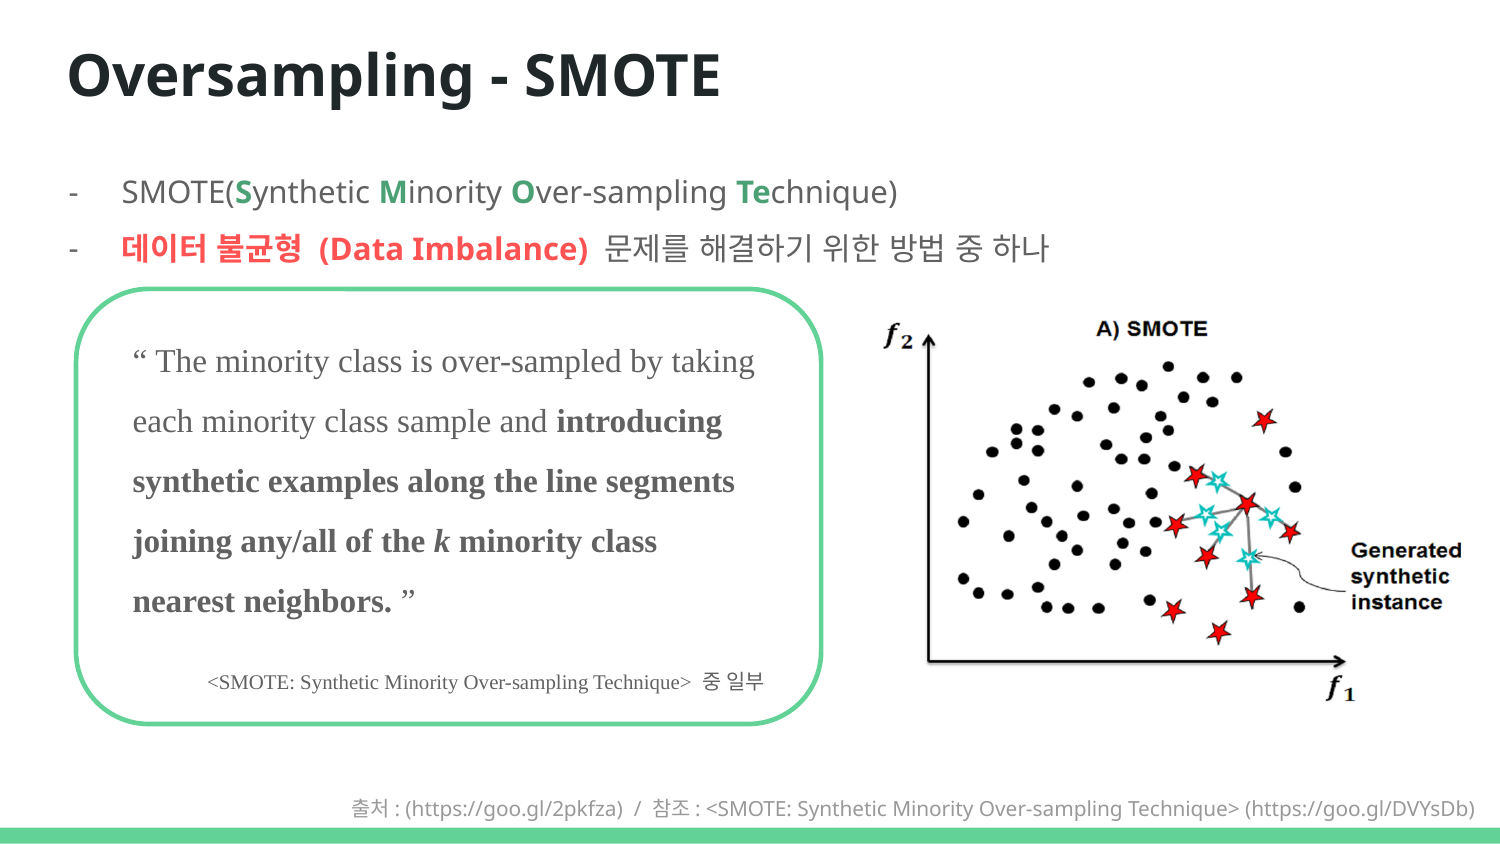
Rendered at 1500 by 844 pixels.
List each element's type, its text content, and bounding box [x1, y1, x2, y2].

list SMOTE(Synthetic Minority Over-sampling Technique) 데이터 불균형 (Data Imbalance) 문제를 해결하기 위한 방법 중 하나 [31, 139, 1471, 780]
picture [880, 320, 1462, 712]
title Oversampling - SMOTE [51, 23, 1449, 117]
text_box 출처: (https://goo.gl/2pkfza) / 참조: <SMOTE: Synthetic Minority Over-sampling Technique> (https://goo.gl/DVYsDb) [12, 780, 1490, 829]
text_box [75, 288, 822, 725]
